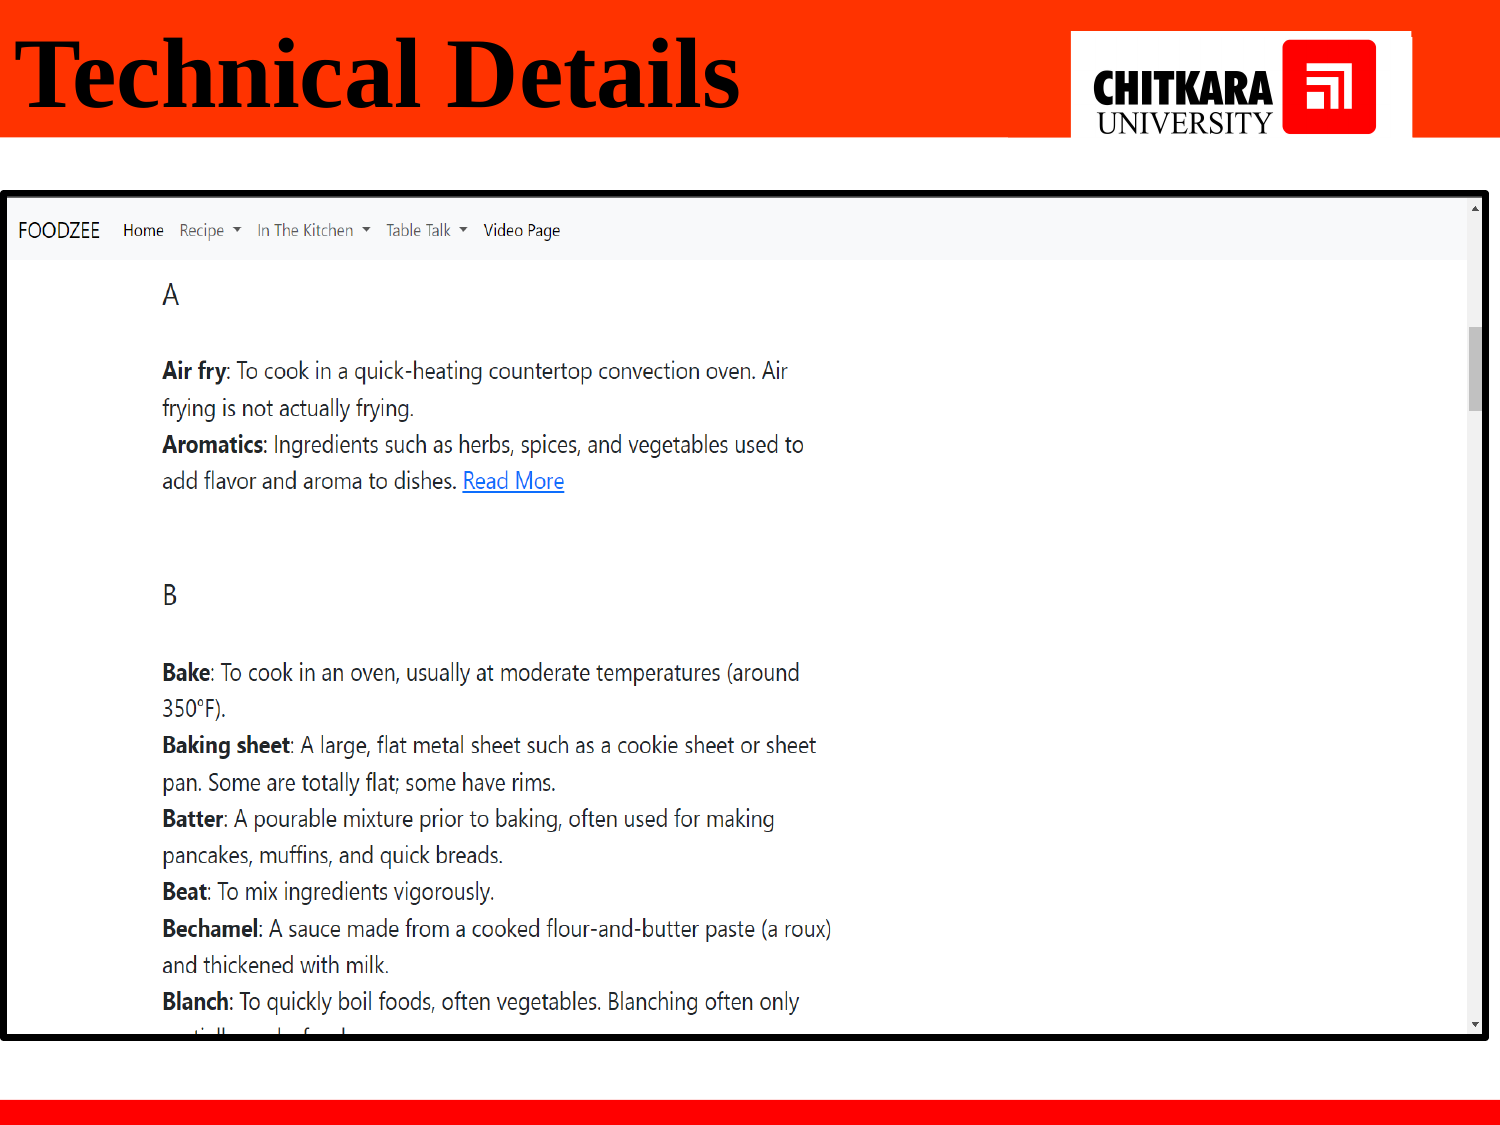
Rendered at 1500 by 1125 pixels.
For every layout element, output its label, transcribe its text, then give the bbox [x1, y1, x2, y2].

text_box Technical Details [0, 0, 886, 135]
picture [6, 195, 1483, 1036]
picture [1074, 37, 1391, 138]
